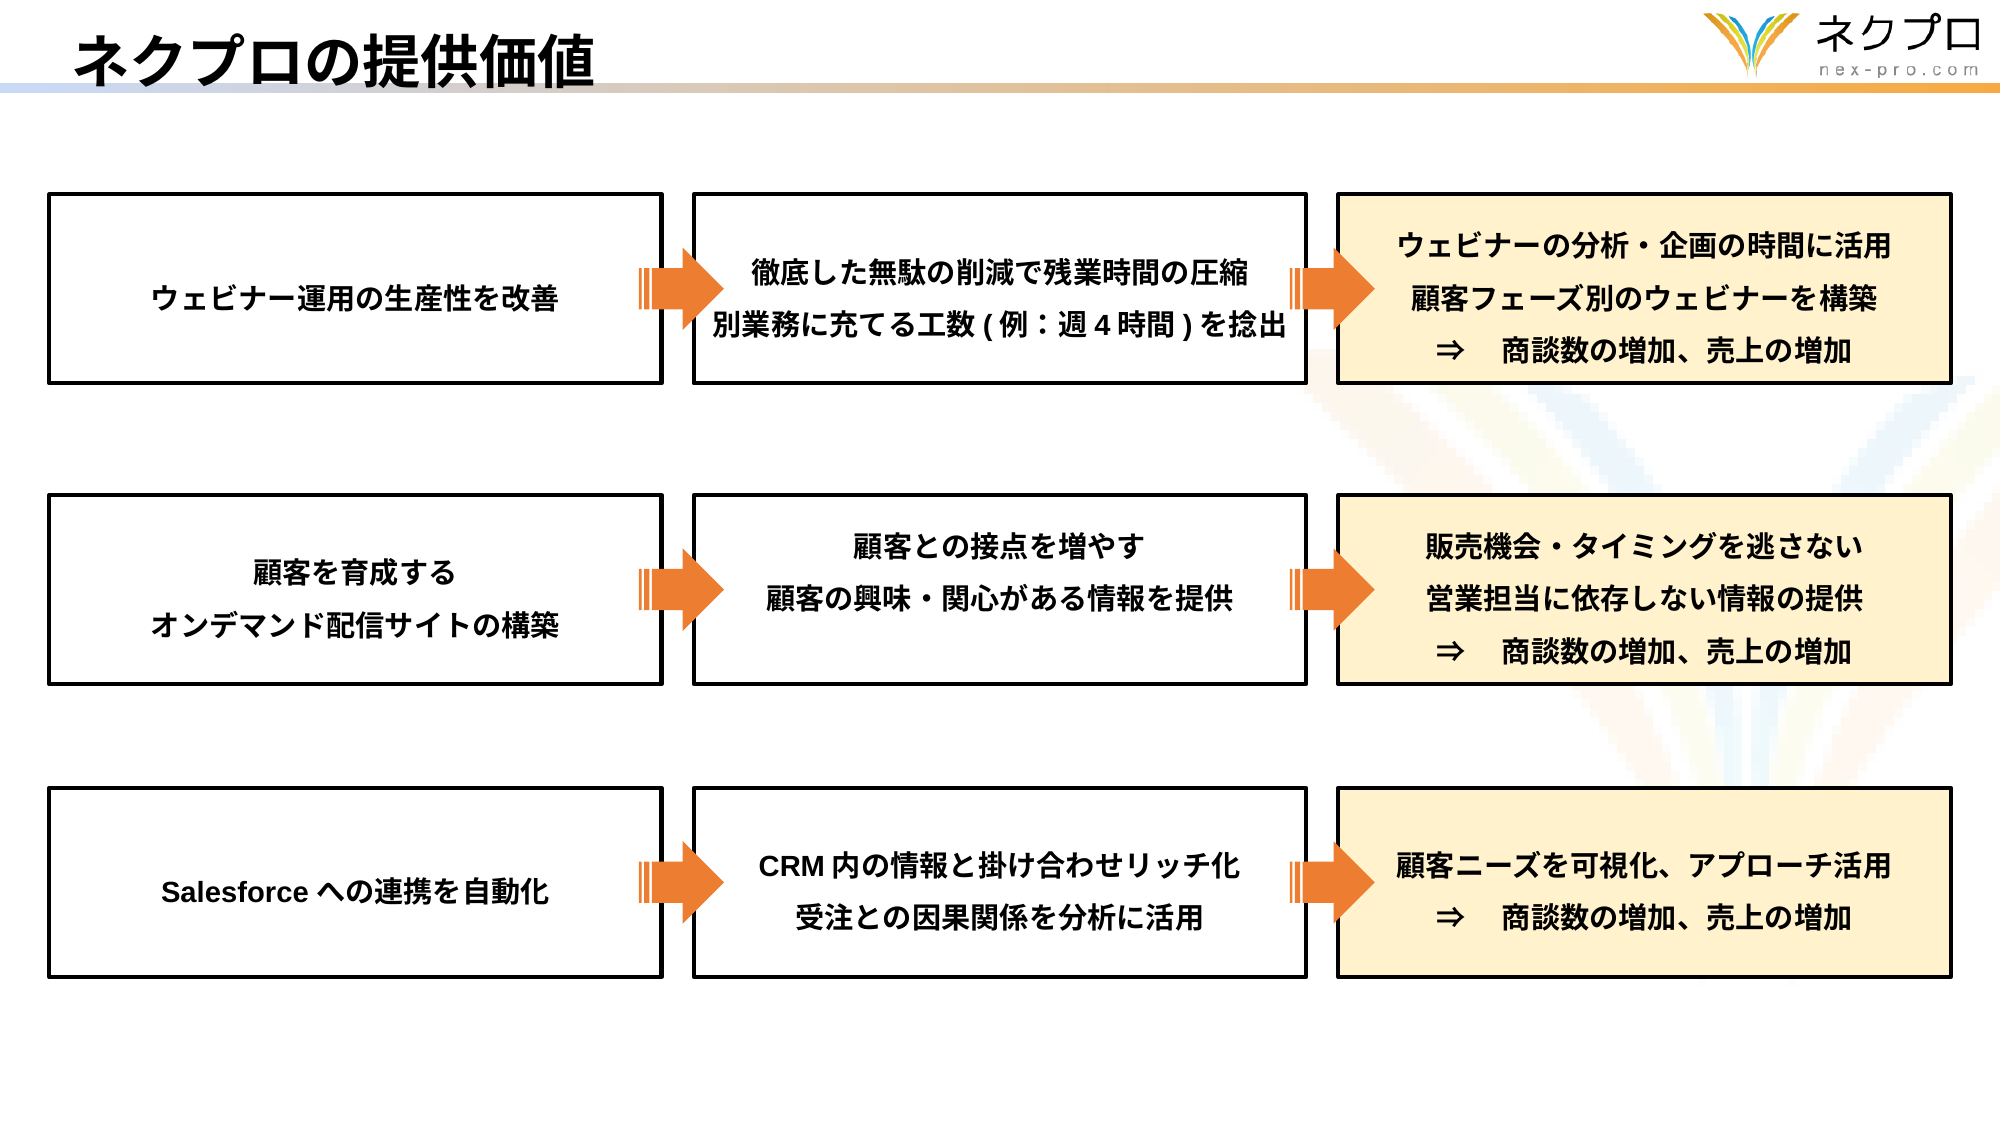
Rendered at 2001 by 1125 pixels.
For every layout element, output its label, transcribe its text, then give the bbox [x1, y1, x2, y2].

text_box [1294, 268, 1301, 310]
text_box [1289, 268, 1293, 310]
text_box ネクプロの提供価値 [69, 0, 1670, 83]
text_box [638, 268, 642, 310]
text_box [1294, 568, 1301, 611]
text_box Salesforceへの連携を自動化 [49, 787, 662, 977]
text_box [644, 568, 650, 611]
text_box [644, 861, 650, 903]
text_box [1289, 568, 1293, 611]
text_box [644, 268, 650, 310]
text_box 徹底した無駄の削減で残業時間の圧縮 別業務に充てる工数(例：週4時間)を捻出 [693, 194, 1307, 384]
text_box CRM内の情報と掛け合わせリッチ化 受注との因果関係を分析に活用 [693, 787, 1307, 977]
text_box [638, 568, 642, 611]
text_box [638, 861, 642, 903]
text_box 顧客ニーズを可視化、アプローチ活用 ⇒ 商談数の増加、売上の増加 [1338, 787, 1951, 977]
text_box 顧客との接点を増やす 顧客の興味・関心がある情報を提供 [693, 495, 1307, 685]
text_box 顧客を育成する オンデマンド配信サイトの構築 [49, 495, 662, 685]
picture [1703, 12, 1979, 78]
text_box ウェビナー運用の生産性を改善 [49, 194, 662, 384]
text_box [1289, 861, 1293, 903]
text_box [651, 247, 724, 331]
text_box [651, 548, 724, 631]
text_box [1302, 548, 1375, 631]
text_box 販売機会・タイミングを逃さない 営業担当に依存しない情報の提供 ⇒ 商談数の増加、売上の増加 [1338, 495, 1951, 685]
text_box [1302, 247, 1375, 331]
text_box [651, 841, 724, 924]
text_box [1294, 861, 1301, 903]
text_box [1302, 841, 1375, 924]
text_box ウェビナーの分析・企画の時間に活用 顧客フェーズ別のウェビナーを構築 ⇒ 商談数の増加、売上の増加 [1338, 194, 1951, 384]
